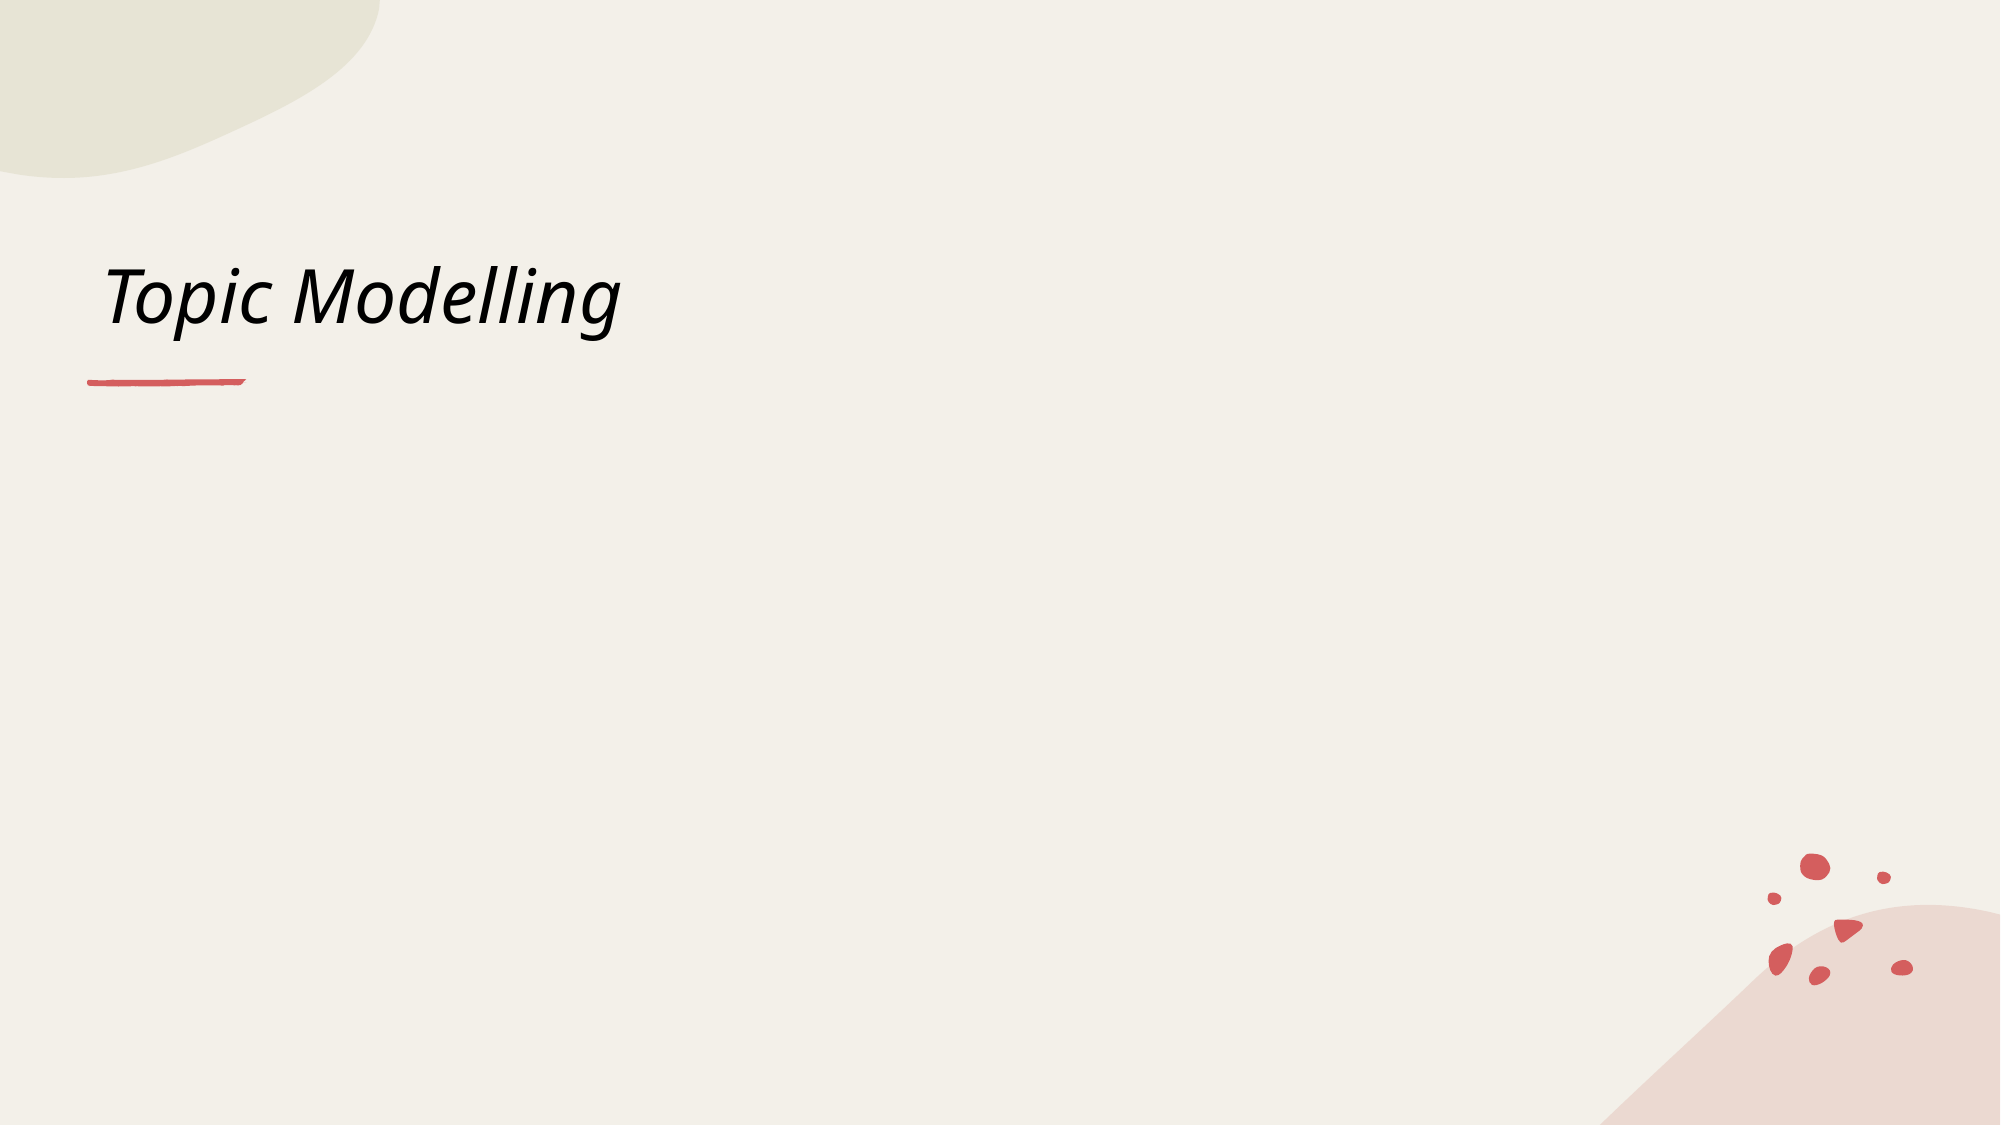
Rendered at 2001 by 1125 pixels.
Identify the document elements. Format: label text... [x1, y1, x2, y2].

title Topic Modelling [86, 129, 1740, 347]
